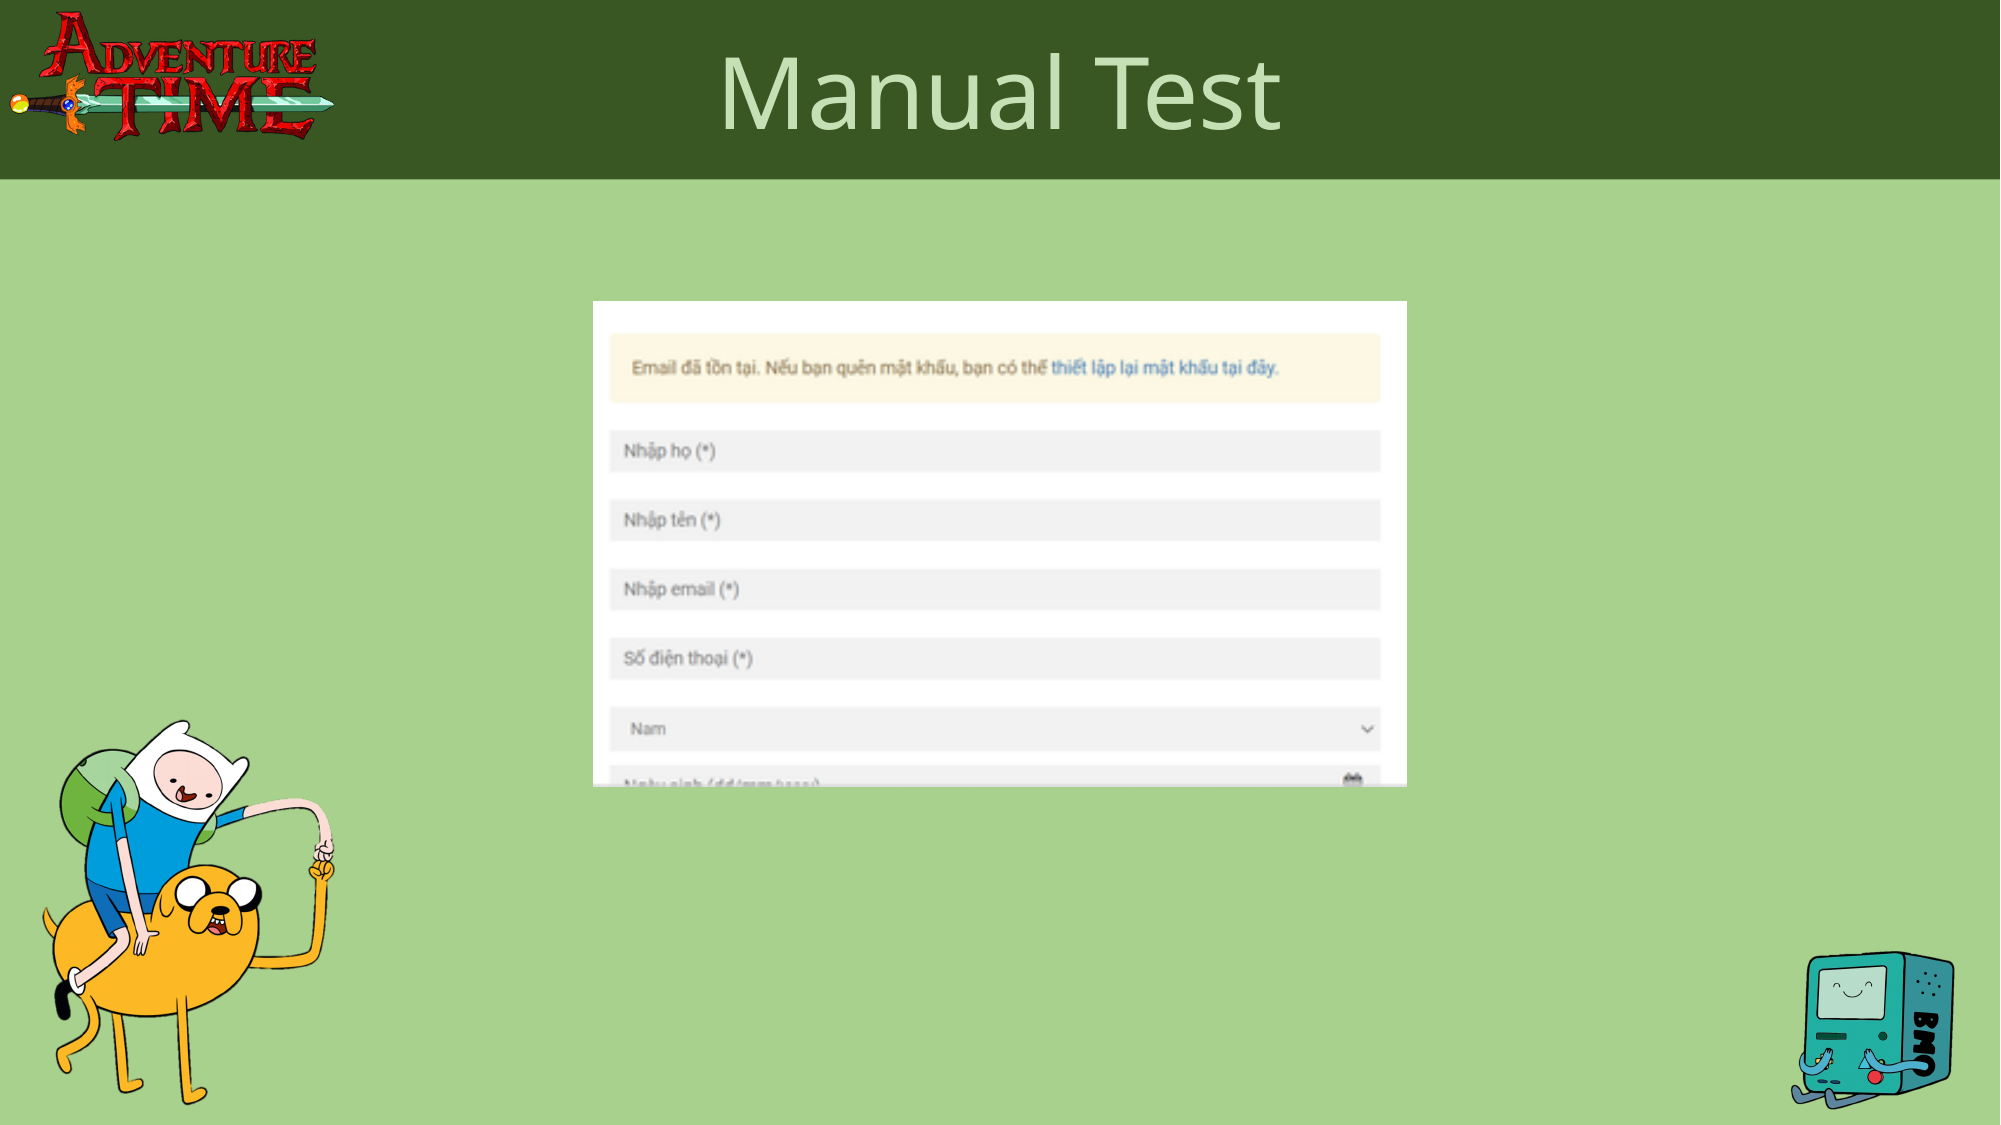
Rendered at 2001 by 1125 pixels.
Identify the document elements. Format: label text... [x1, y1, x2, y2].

text_box [0, 181, 2000, 1125]
text_box [0, 0, 2000, 181]
text_box Manual Test [664, 22, 1336, 158]
picture [1745, 938, 2000, 1122]
picture [0, 0, 339, 159]
picture [593, 301, 1407, 788]
picture [0, 695, 399, 1125]
